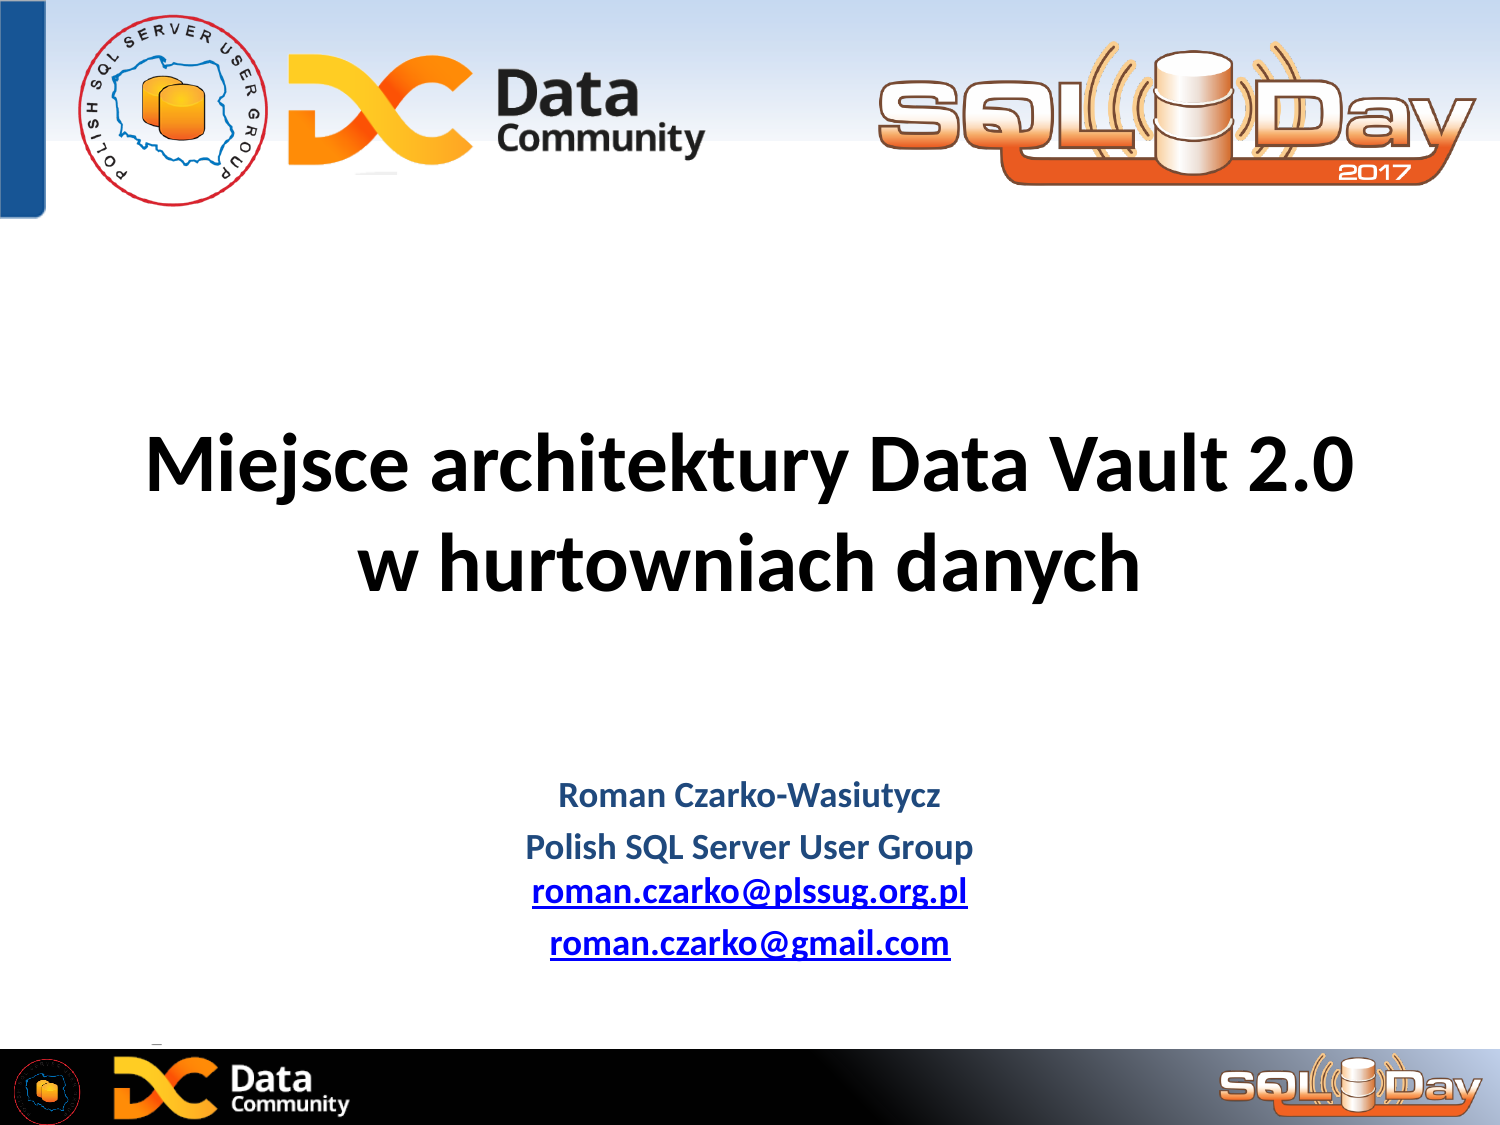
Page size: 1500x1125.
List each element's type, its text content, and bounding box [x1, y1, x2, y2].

picture [92, 1044, 378, 1125]
picture [275, 44, 725, 175]
picture [878, 41, 1477, 186]
title Miejsce architektury Data Vault 2.0 w hurtowniach danych [112, 387, 1388, 630]
picture [75, 11, 271, 209]
picture [1219, 1053, 1483, 1117]
subtitle Roman Czarko-Wasiutycz Polish SQL Server User Group roman.czarko@plssug.org.pl roman.czarko@gmail.com [245, 763, 1255, 973]
picture [12, 1057, 81, 1125]
picture [0, 0, 46, 219]
